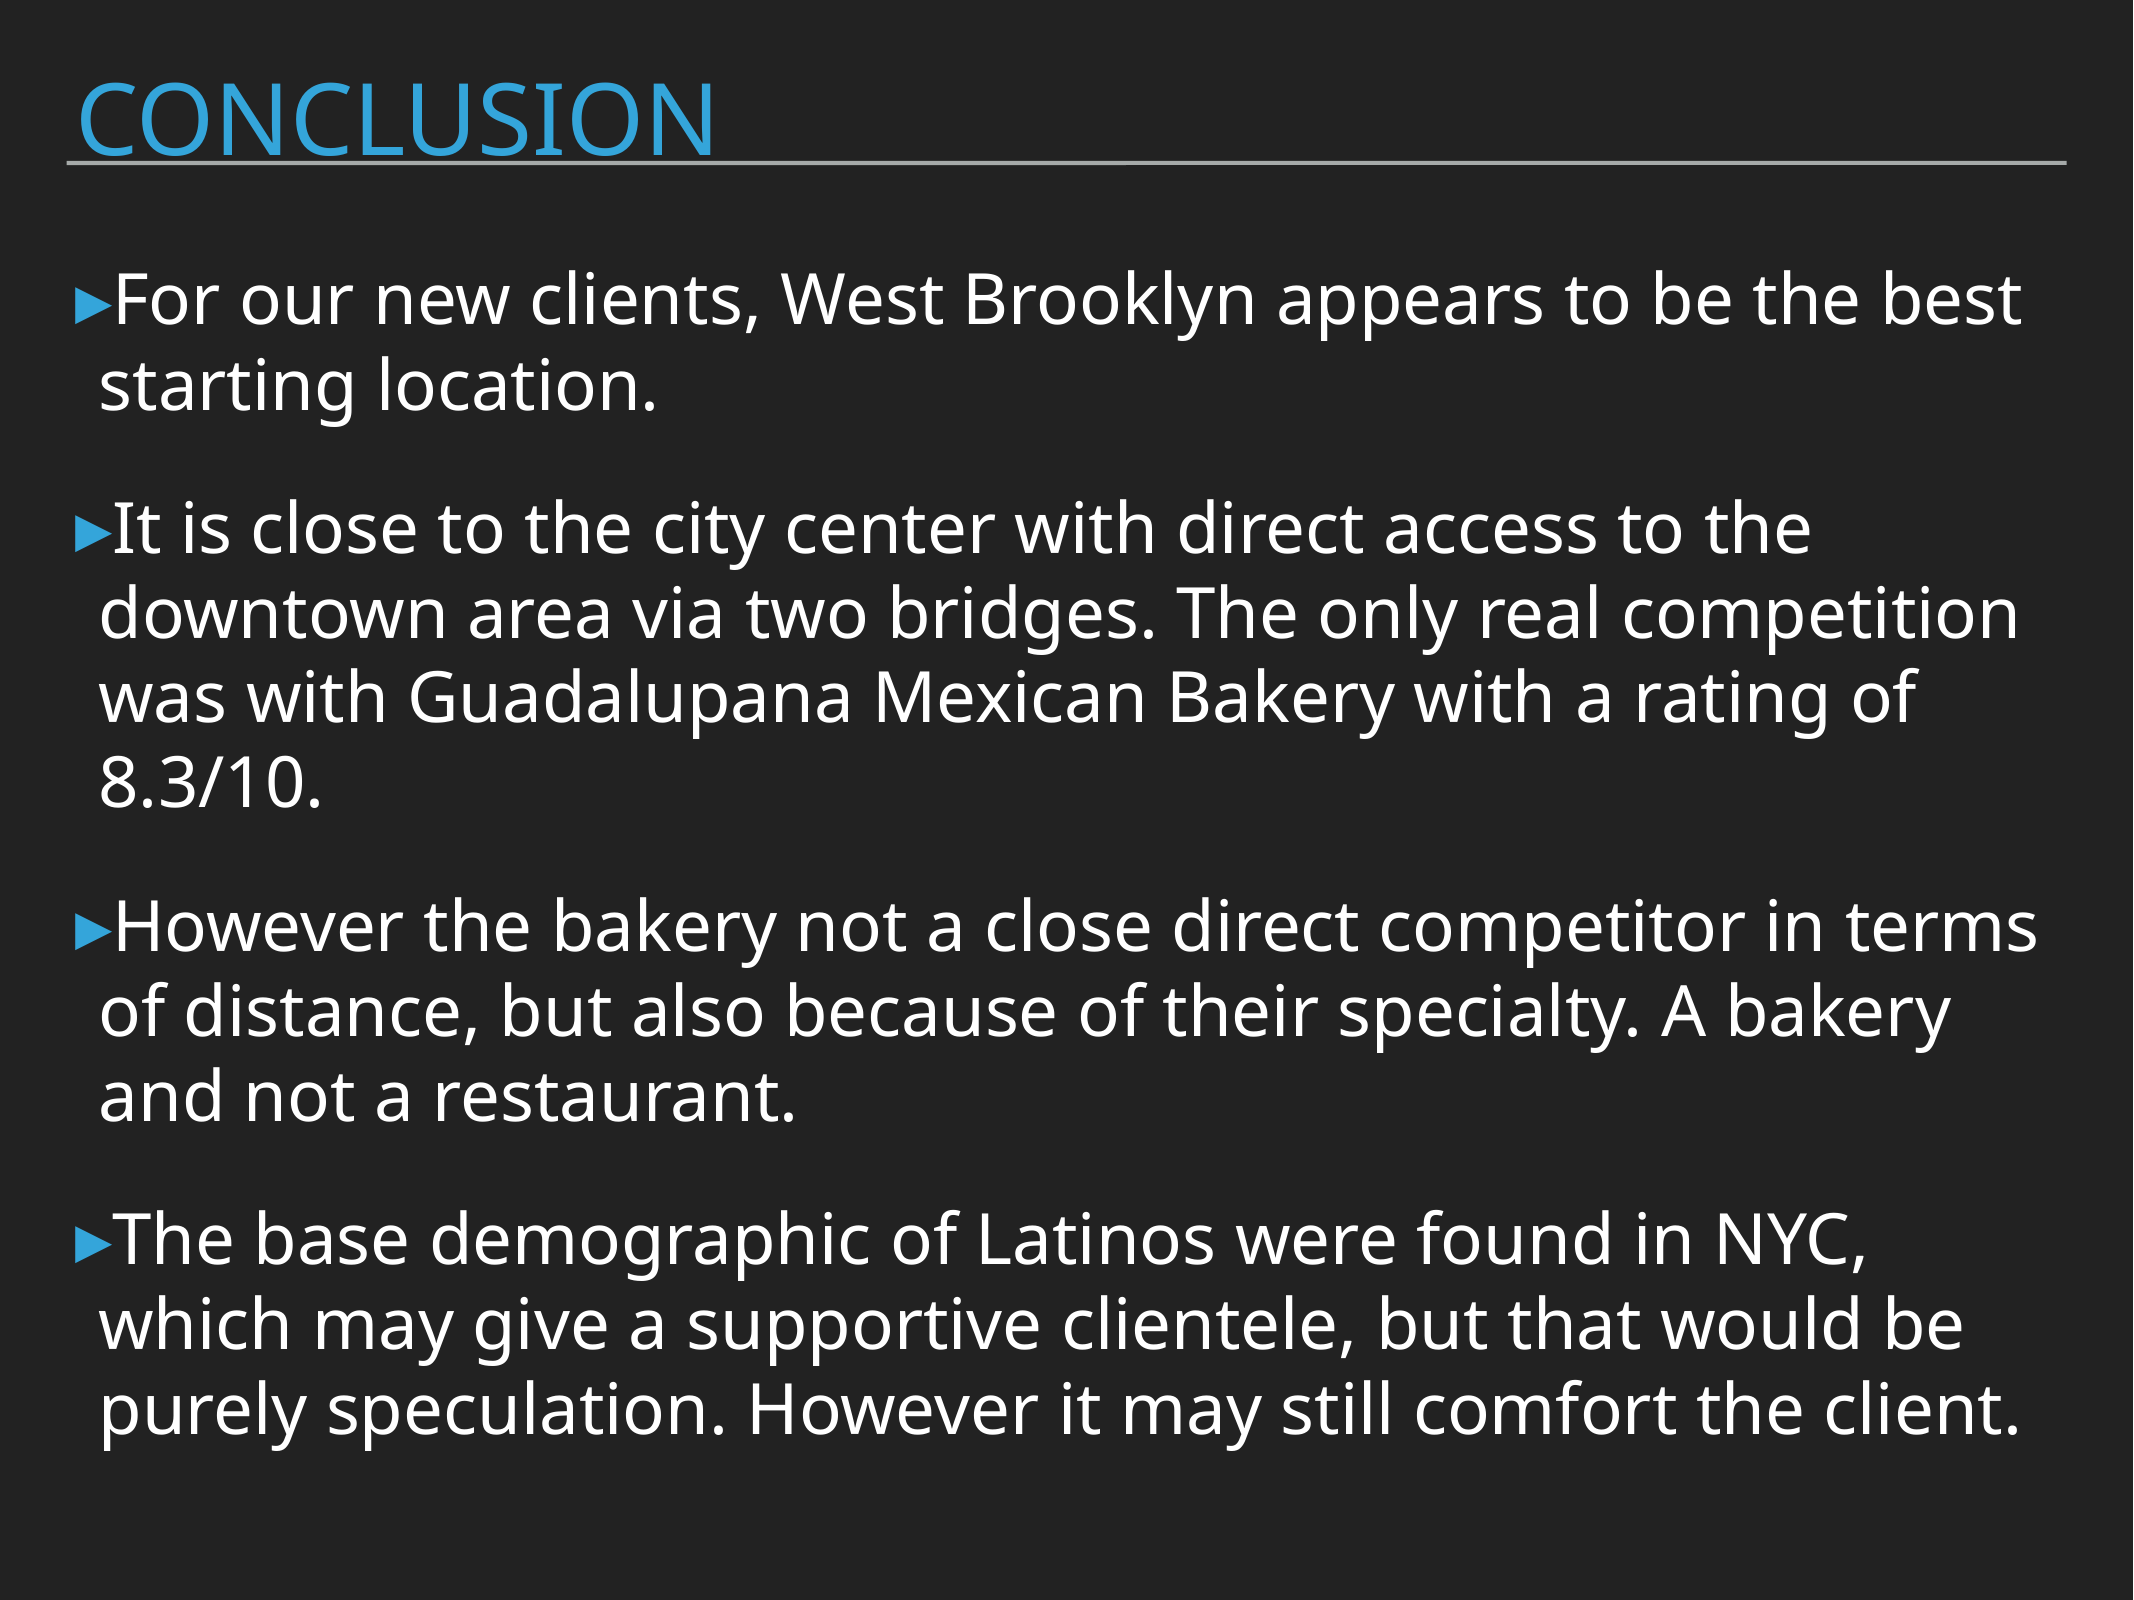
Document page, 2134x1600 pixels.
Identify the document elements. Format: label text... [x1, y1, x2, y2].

title Conclusion [66, 70, 2068, 191]
list For our new clients, West Brooklyn appears to be the best starting location. It is close to the city center with direct access to the downtown area via two bridges. The only real competition was with Guadalupana Mexican Bakery with a rating of 8.3/10. However the bakery not a close direct competitor in terms of distance, but also because of their specialty. A bakery and not a restaurant. The base demographic of Latinos were found in NYC, which may give a supportive clientele, but that would be purely speculation. However it may still comfort the client. [66, 245, 2068, 1534]
